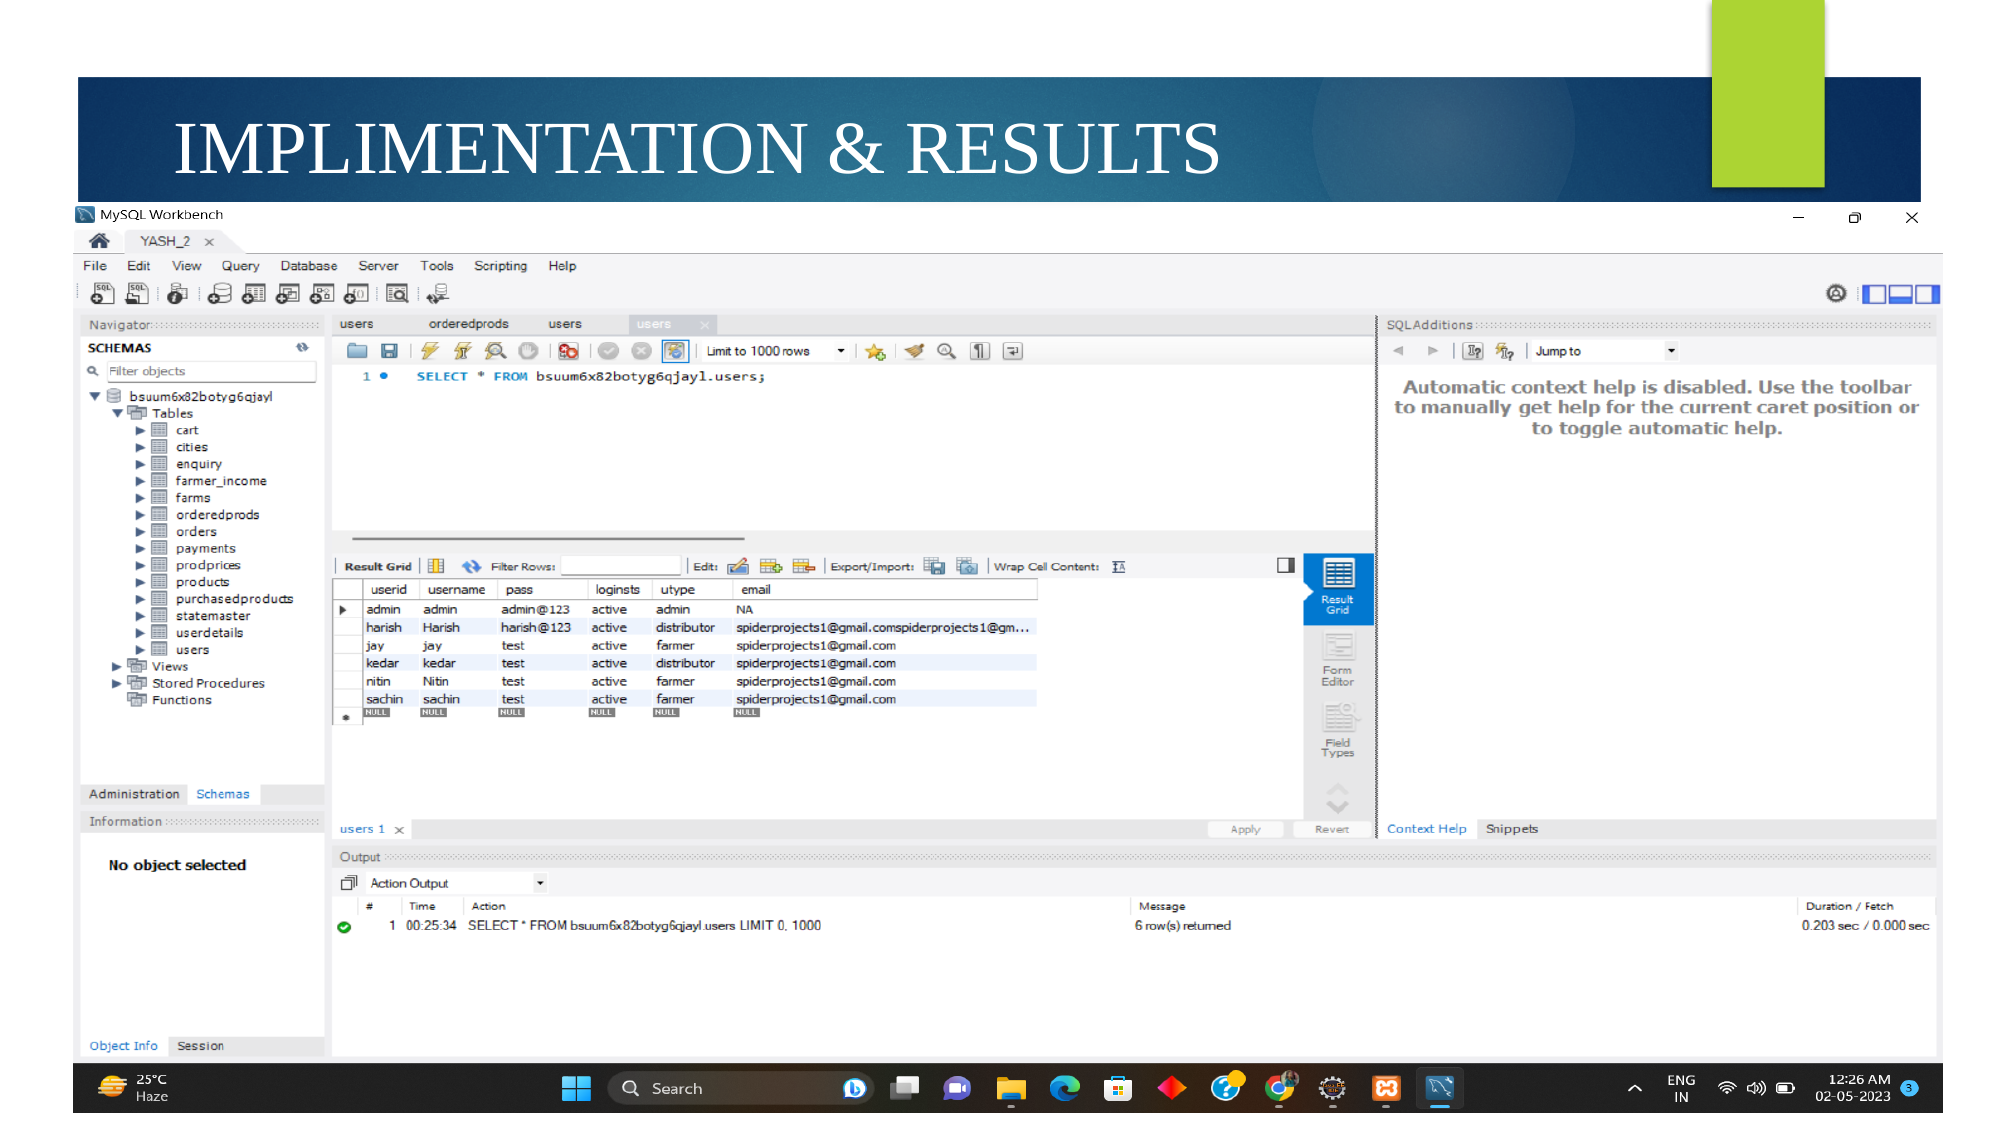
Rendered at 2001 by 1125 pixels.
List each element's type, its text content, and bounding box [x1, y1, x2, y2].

title IMPLIMENTATION & RESULTS [158, 85, 1597, 200]
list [73, 201, 1943, 1113]
